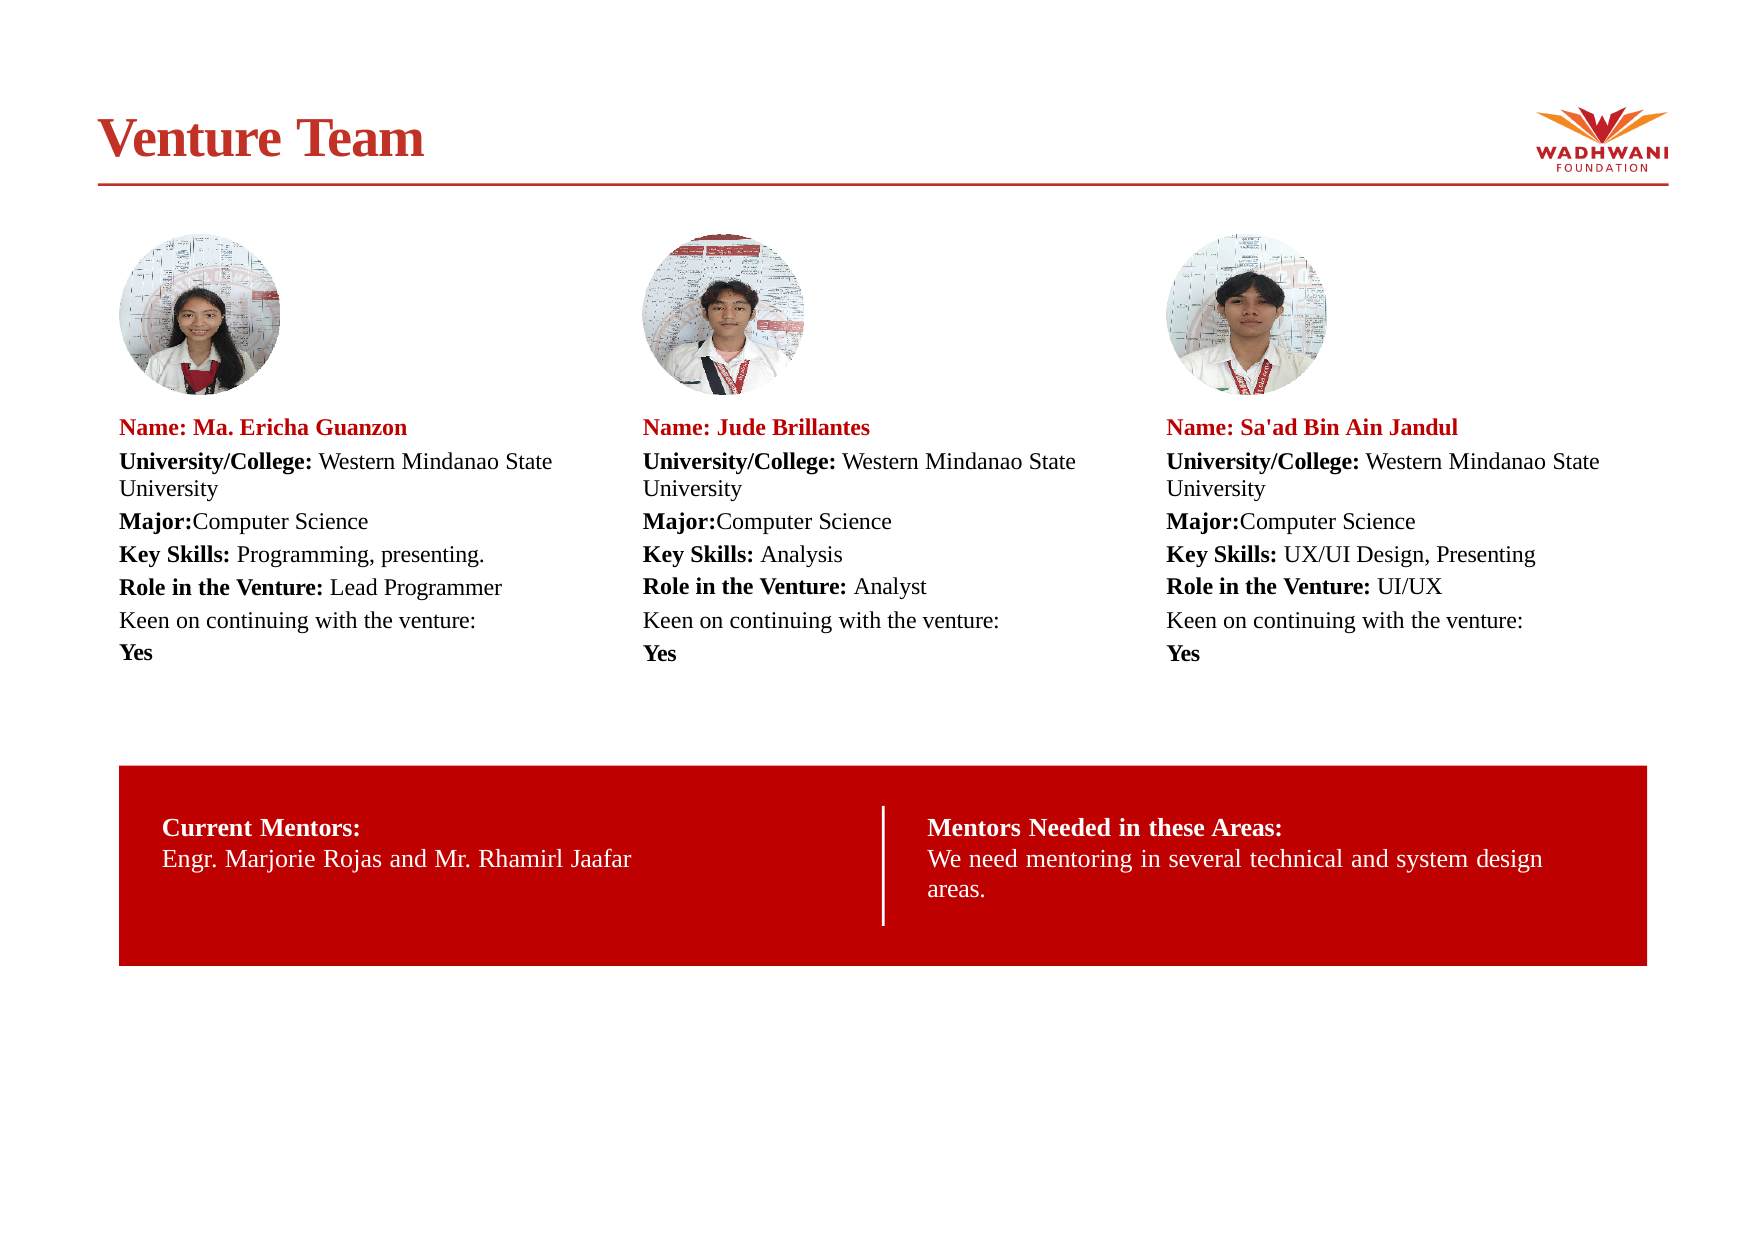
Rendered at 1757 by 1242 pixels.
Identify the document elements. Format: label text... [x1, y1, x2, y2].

text_box Name: Sa'ad Bin Ain Jandul University/College: Western Mindanao State University Major:Computer Science Key Skills: UX/UI Design, Presenting Role in the Venture: UI/UX Keen on continuing with the venture: Yes [1164, 405, 1608, 667]
text_box [119, 765, 1648, 966]
text_box Mentors Needed in these Areas: We need mentoring in several technical and system design areas. [925, 809, 1554, 903]
text_box [881, 805, 885, 926]
title Venture Team [95, 98, 436, 308]
text_box Name: Ma. Ericha Guanzon University/College: Western Mindanao State University Major:Computer Science Key Skills: Programming, presenting. Role in the Venture: Lead Programmer Keen on continuing with the venture: Yes [117, 405, 561, 666]
picture [1534, 102, 1669, 173]
picture [1166, 233, 1327, 395]
text_box Current Mentors: Engr. Marjorie Rojas and Mr. Rhamirl Jaafar [159, 808, 644, 873]
picture [118, 233, 280, 395]
picture [642, 233, 804, 395]
text_box Name: Jude Brillantes University/College: Western Mindanao State University Major:Computer Science Key Skills: Analysis Role in the Venture: Analyst Keen on continuing with the venture: Yes [640, 405, 1084, 667]
